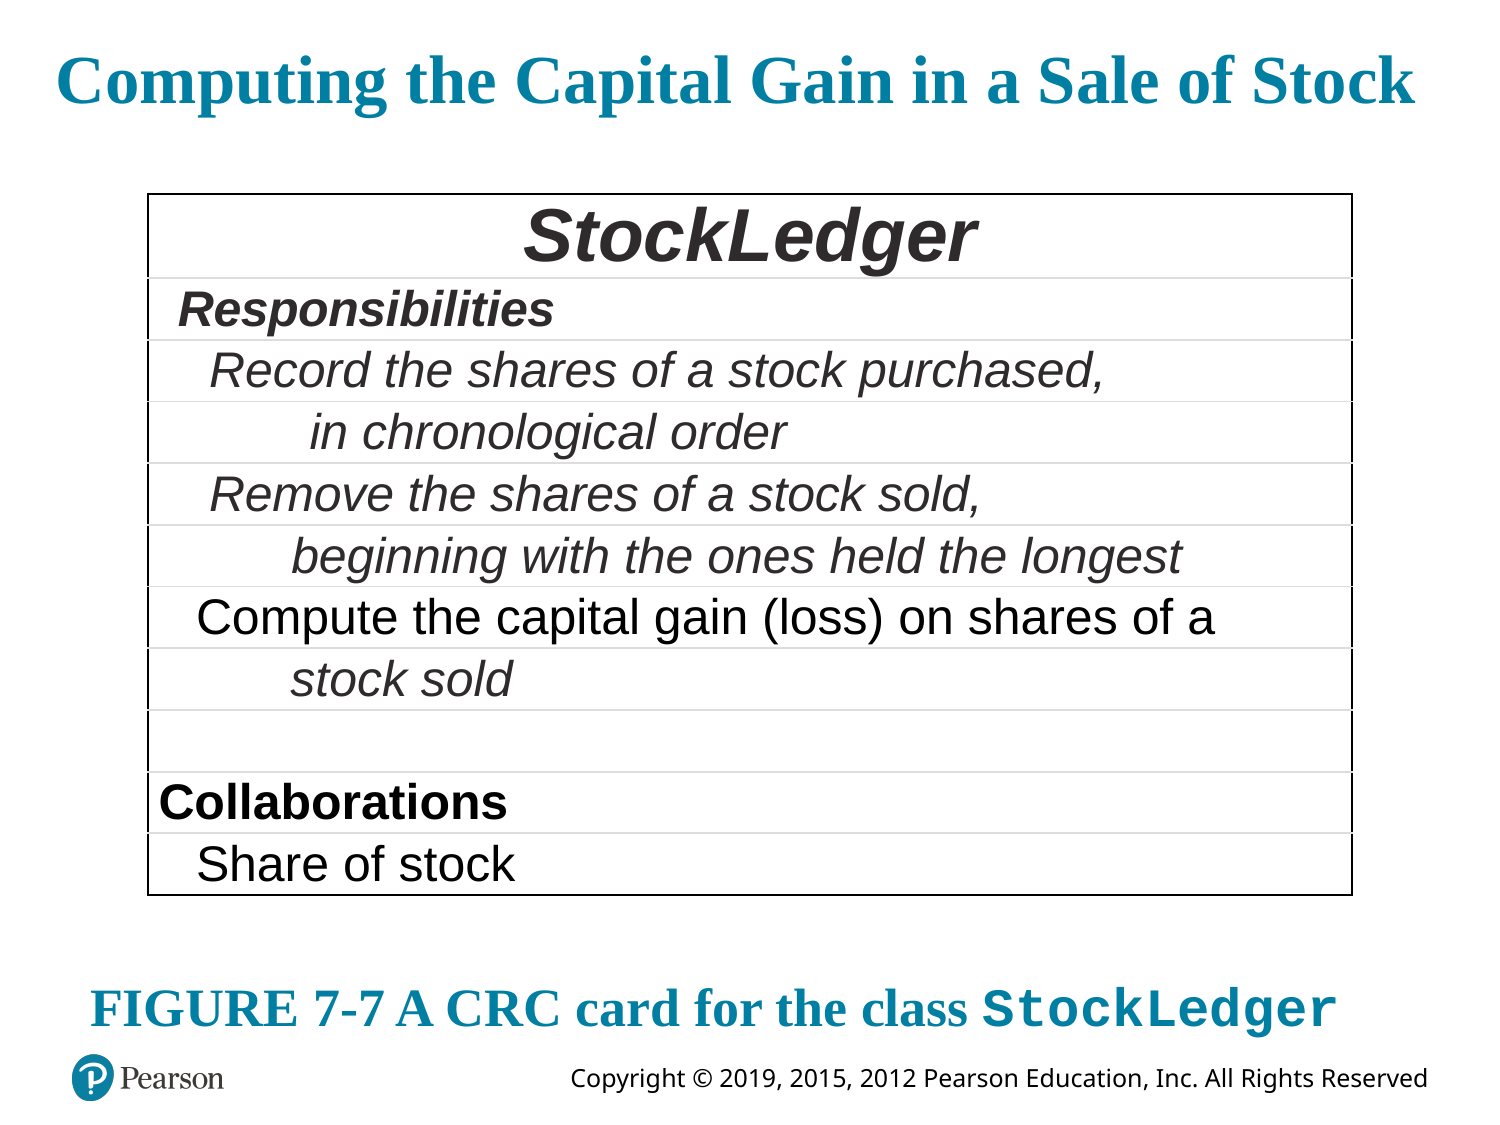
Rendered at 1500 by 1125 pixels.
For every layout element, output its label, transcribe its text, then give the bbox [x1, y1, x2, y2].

table_cell Share of stock [149, 834, 1351, 894]
table_cell Responsibilities [149, 279, 1351, 339]
table_cell Record the shares of a stock purchased, [149, 341, 1351, 401]
picture [98, 1054, 224, 1101]
table_cell [149, 711, 1351, 771]
table_cell beginning with the ones held the longest [149, 526, 1351, 586]
title Computing the Capital Gain in a Sale of Stock [40, 0, 1438, 133]
picture [72, 1087, 83, 1101]
picture [80, 1063, 106, 1088]
list FIGURE 7-7 A CRC card for the class StockLedger [74, 955, 1426, 1053]
table_cell stock sold [149, 649, 1351, 709]
table_cell in chronological order [149, 402, 1351, 462]
picture [72, 1054, 88, 1070]
table_cell Remove the shares of a stock sold, [149, 464, 1351, 524]
table_cell Compute the capital gain (loss) on shares of a [149, 587, 1351, 647]
table_cell Collaborations [149, 773, 1351, 832]
table_header StockLedger [149, 195, 1351, 277]
